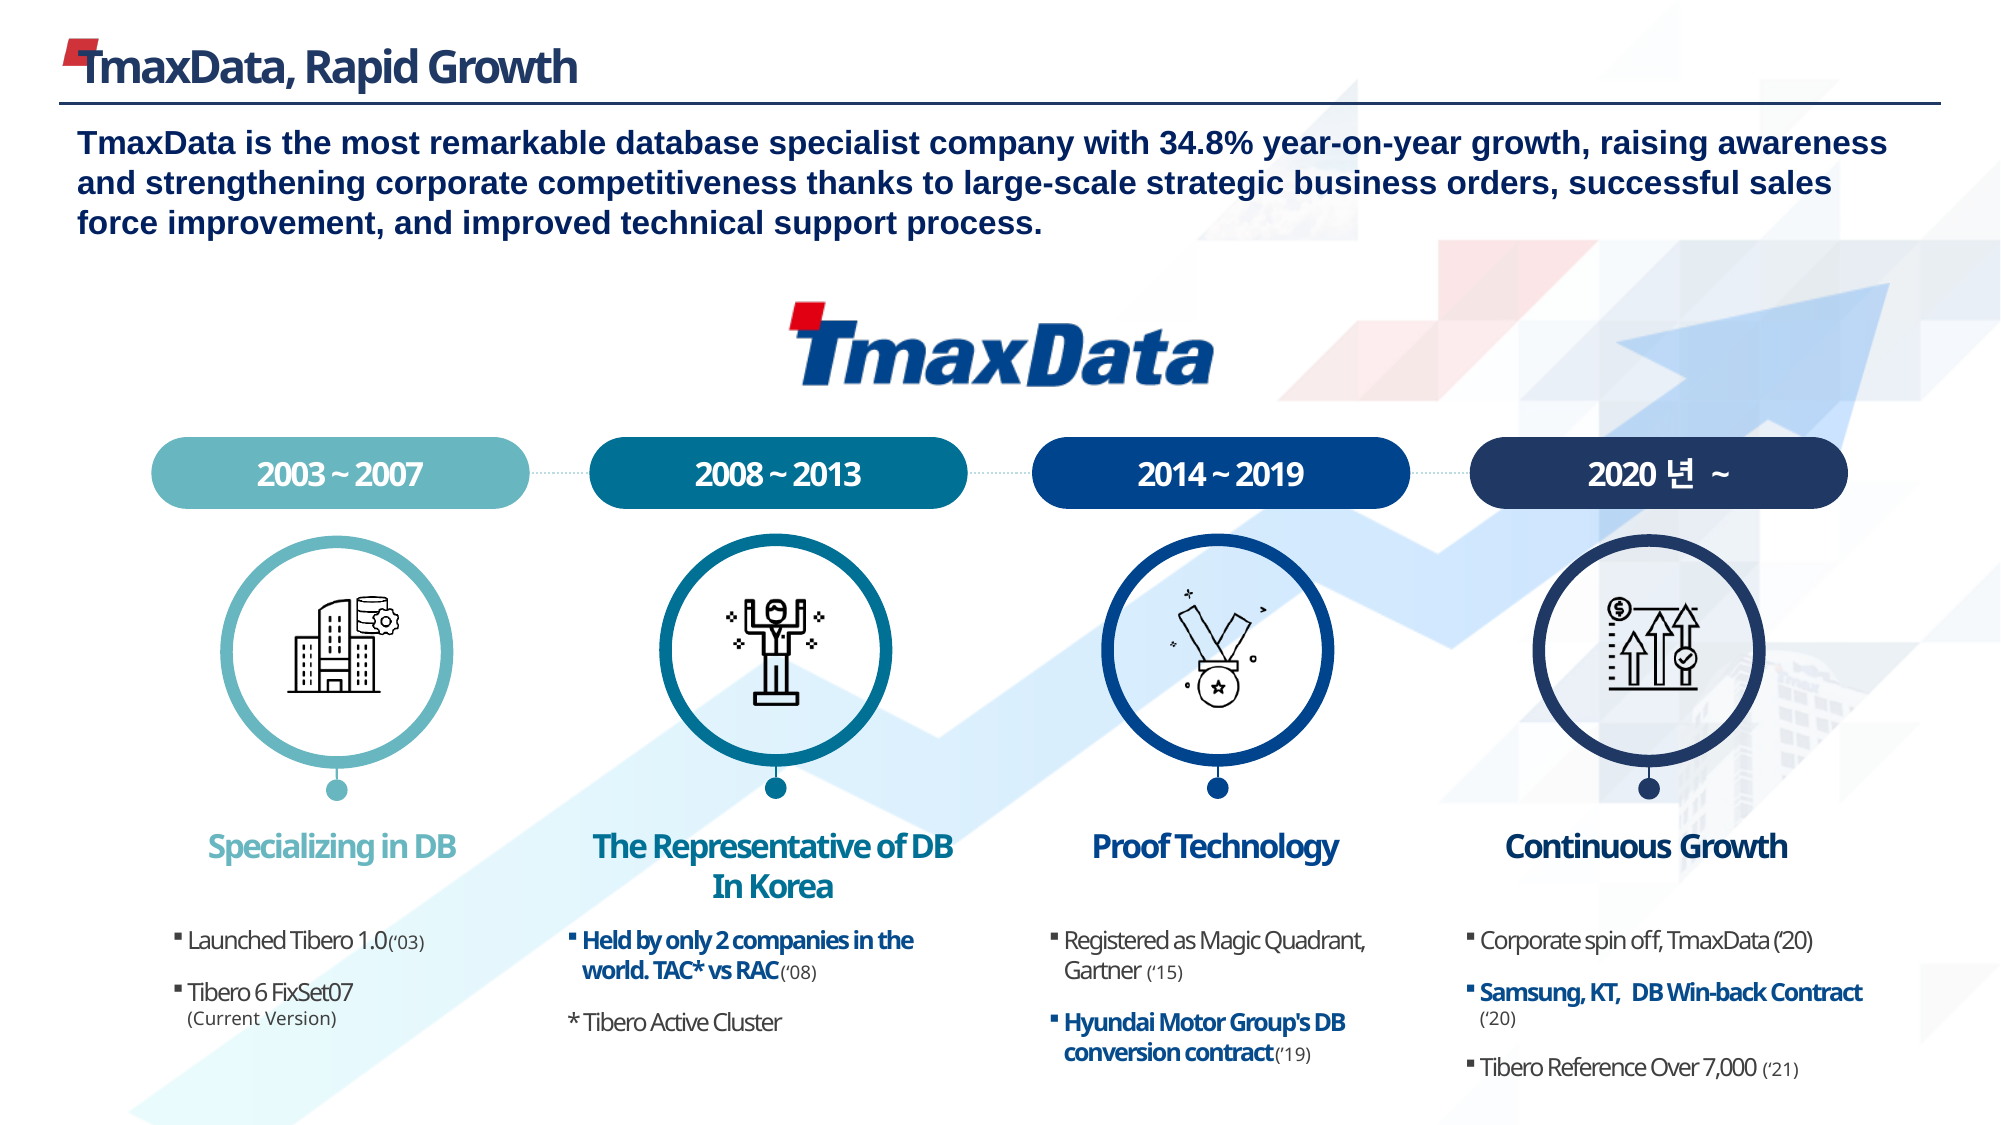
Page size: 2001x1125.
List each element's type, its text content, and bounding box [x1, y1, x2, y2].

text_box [151, 436, 1871, 1092]
text_box TmaxData, Rapid Growth [77, 30, 1042, 107]
text_box TmaxData is the most remarkable database specialist company with 34.8% year-on-year growth, raising awareness and strengthening corporate competitiveness thanks to large-scale strategic business orders, successful sales force improvement, and improved technical support process. [62, 114, 1938, 249]
picture [62, 34, 99, 70]
picture [128, 283, 1890, 1125]
